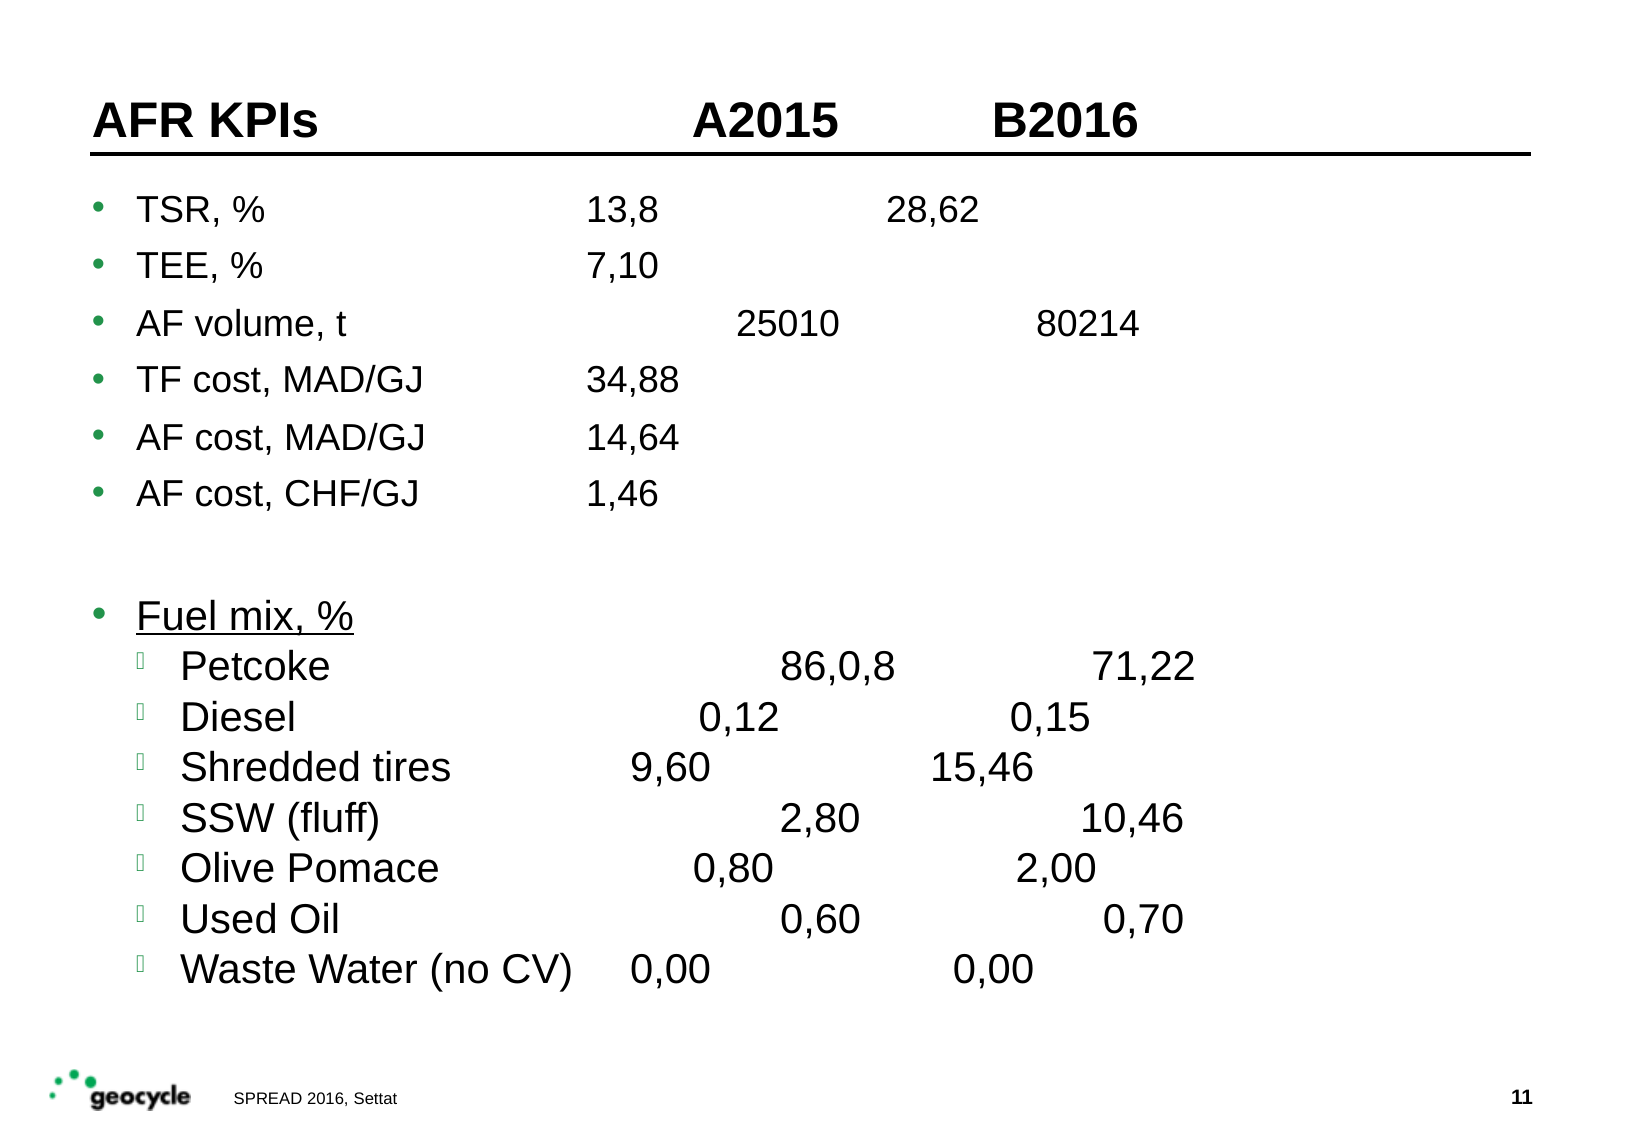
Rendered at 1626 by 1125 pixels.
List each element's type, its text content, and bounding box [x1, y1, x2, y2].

slide_number 11 [1497, 1082, 1534, 1106]
footer SPREAD 2016, Settat [233, 1087, 813, 1109]
title AFR KPIs A2015 B2016 [91, 19, 1532, 149]
list TSR, % 13,8 28,62 TEE, % 7,10 AF volume, t 25010 80214 TF cost, MAD/GJ 34,88 AF cost, MAD/GJ 14,64 AF cost, CHF/GJ 1,46 Fuel mix, % Petcoke 86,0,8 71,22 Diesel 0,12 0,15 Shredded tires 9,60 15,46 SSW (fluff) 2,80 10,46 Olive Pomace 0,80 2,00 Used Oil 0,60 0,70 Waste Water (no CV) 0,00 0,00 [91, 184, 1534, 1094]
picture [49, 1069, 191, 1111]
